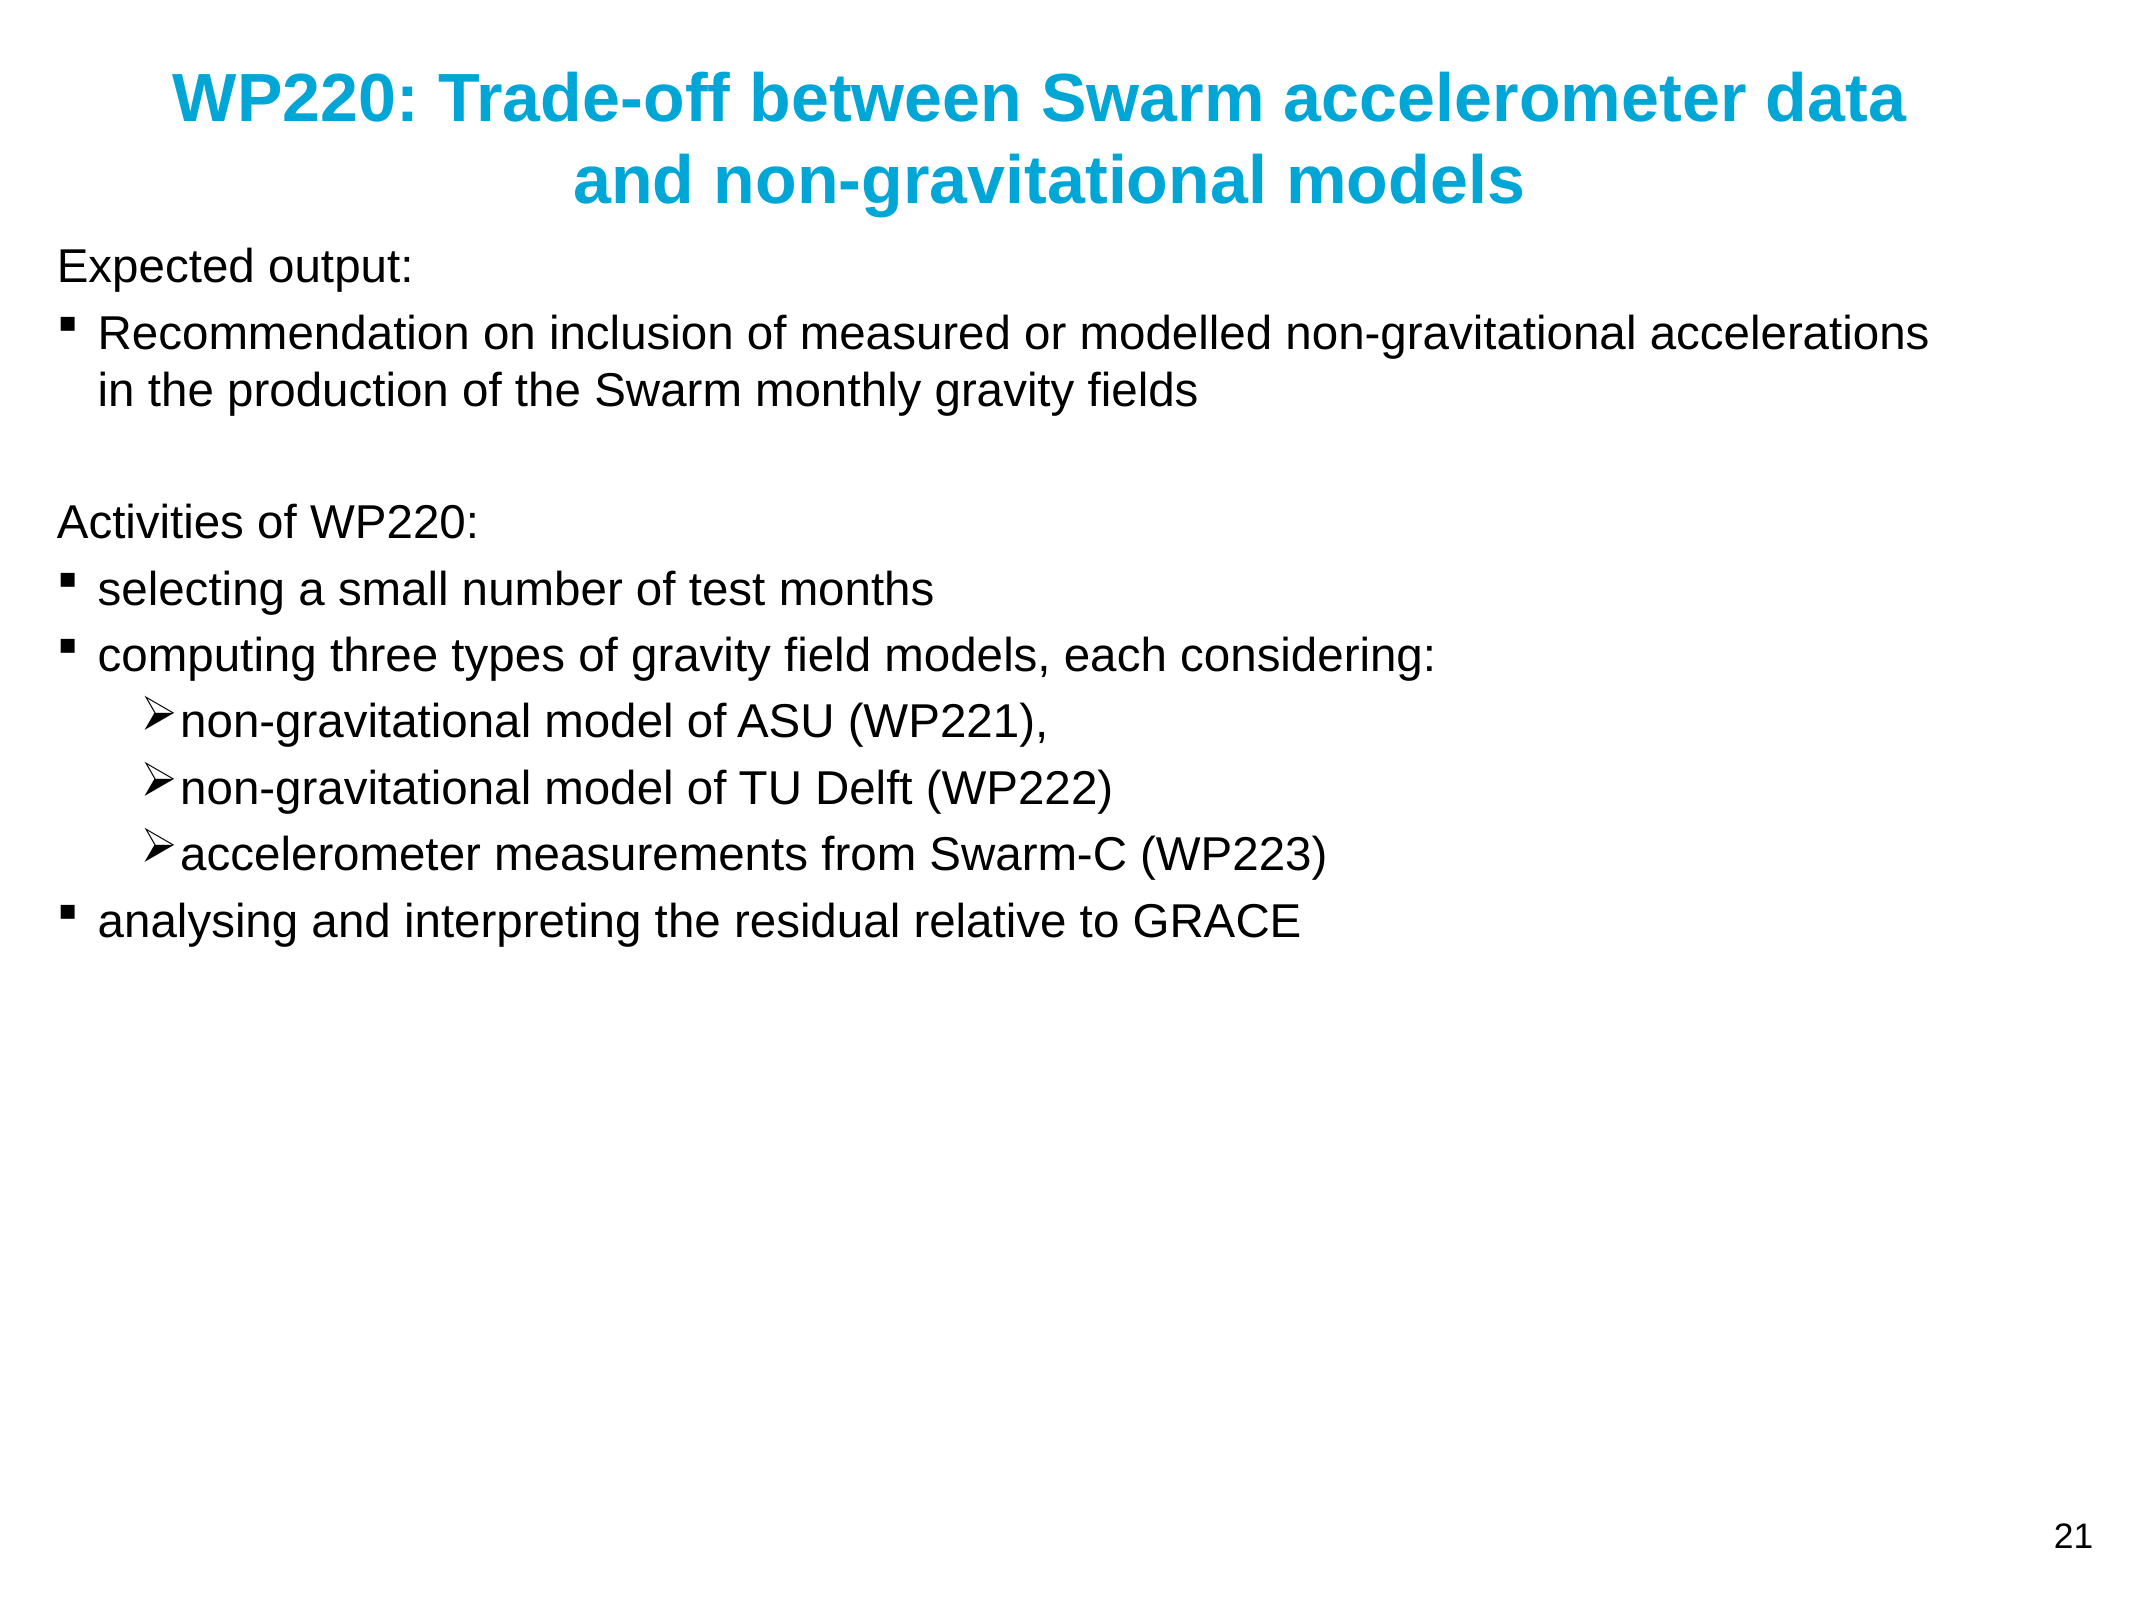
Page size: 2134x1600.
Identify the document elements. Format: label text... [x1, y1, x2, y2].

list Expected output: Recommendation on inclusion of measured or modelled non-gravitational accelerations in the production of the Swarm monthly gravity fields Activities of WP220: selecting a small number of test months computing three types of gravity field models, each considering: non-gravitational model of ASU (WP221), non-gravitational model of TU Delft (WP222) accelerometer measurements from Swarm-C (WP223) analysing and interpreting the residual relative to GRACE [41, 161, 2058, 1472]
title WP220: Trade-off between Swarm accelerometer data and non-gravitational models [41, 44, 2058, 145]
